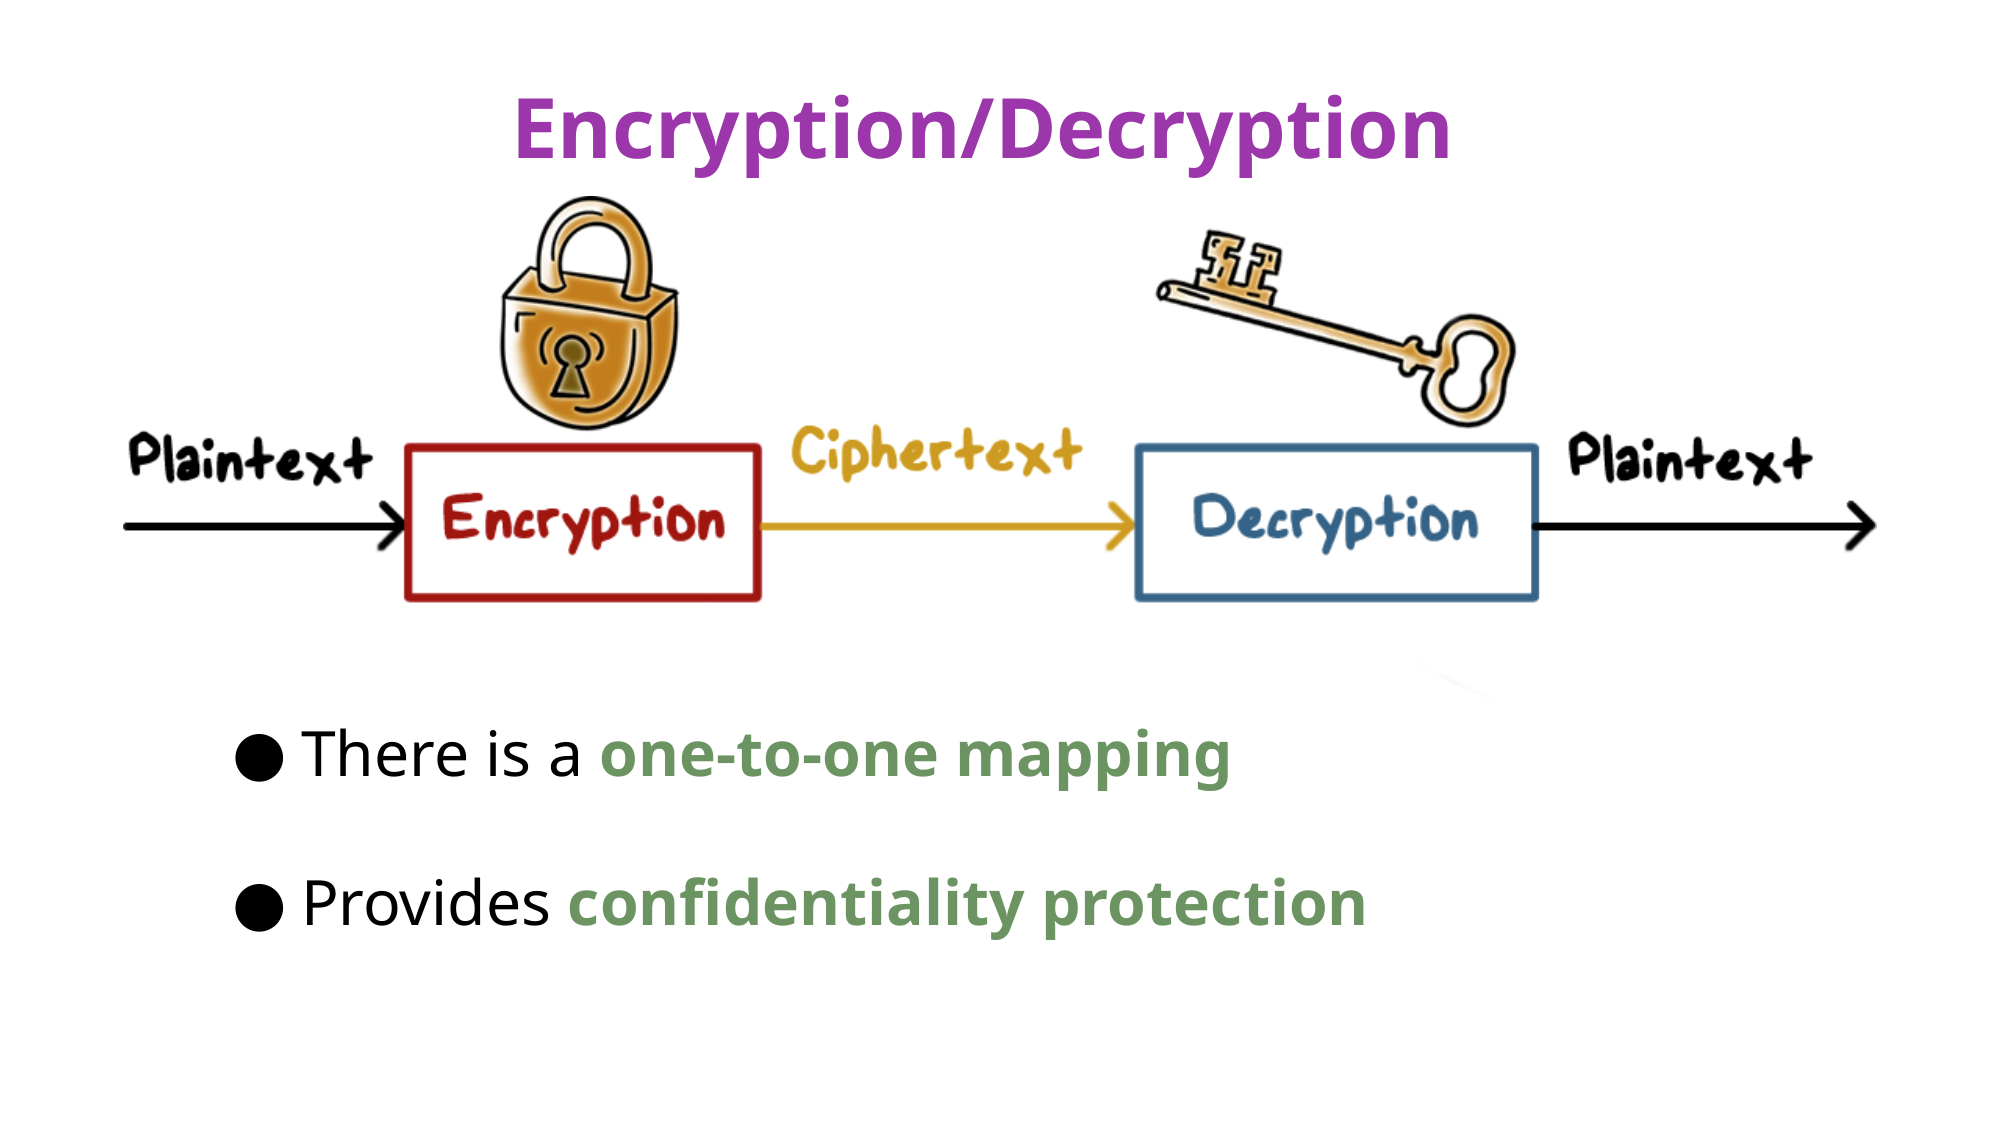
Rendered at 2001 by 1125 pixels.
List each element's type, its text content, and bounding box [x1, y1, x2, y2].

text_box There is a one-to-one mapping Provides confidentiality protection [211, 731, 1789, 1072]
picture [123, 195, 1877, 720]
title Encryption/Decryption [133, 6, 1834, 193]
